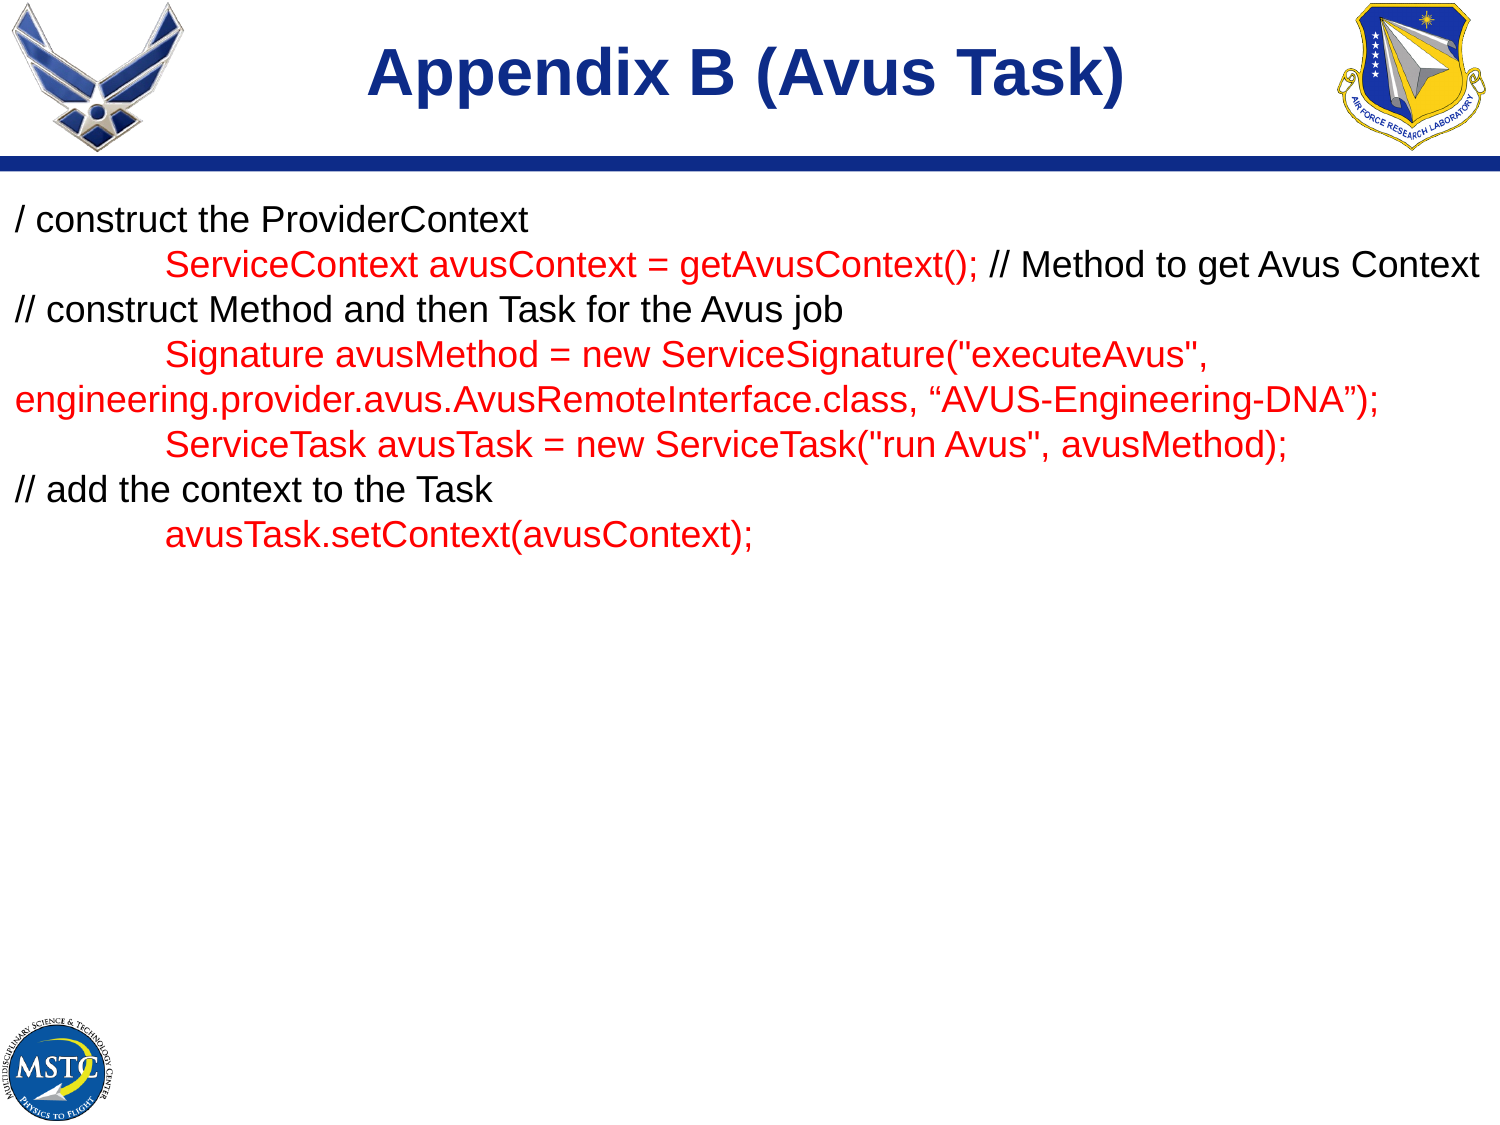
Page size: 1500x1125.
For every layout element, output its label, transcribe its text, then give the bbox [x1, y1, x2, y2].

picture [1337, 3, 1486, 151]
picture [0, 1016, 113, 1121]
text_box / construct the ProviderContext ServiceContext avusContext = getAvusContext(); // Method to get Avus Context // construct Method and then Task for the Avus job Signature avusMethod = new ServiceSignature("executeAvus", engineering.provider.avus.AvusRemoteInterface.class, “AVUS-Engineering-DNA”); ServiceTask avusTask = new ServiceTask("run Avus", avusMethod); // add the context to the Task avusTask.setContext(avusContext); [0, 187, 1500, 563]
picture [2, 0, 198, 156]
title Appendix B (Avus Task) [162, 2, 1338, 149]
